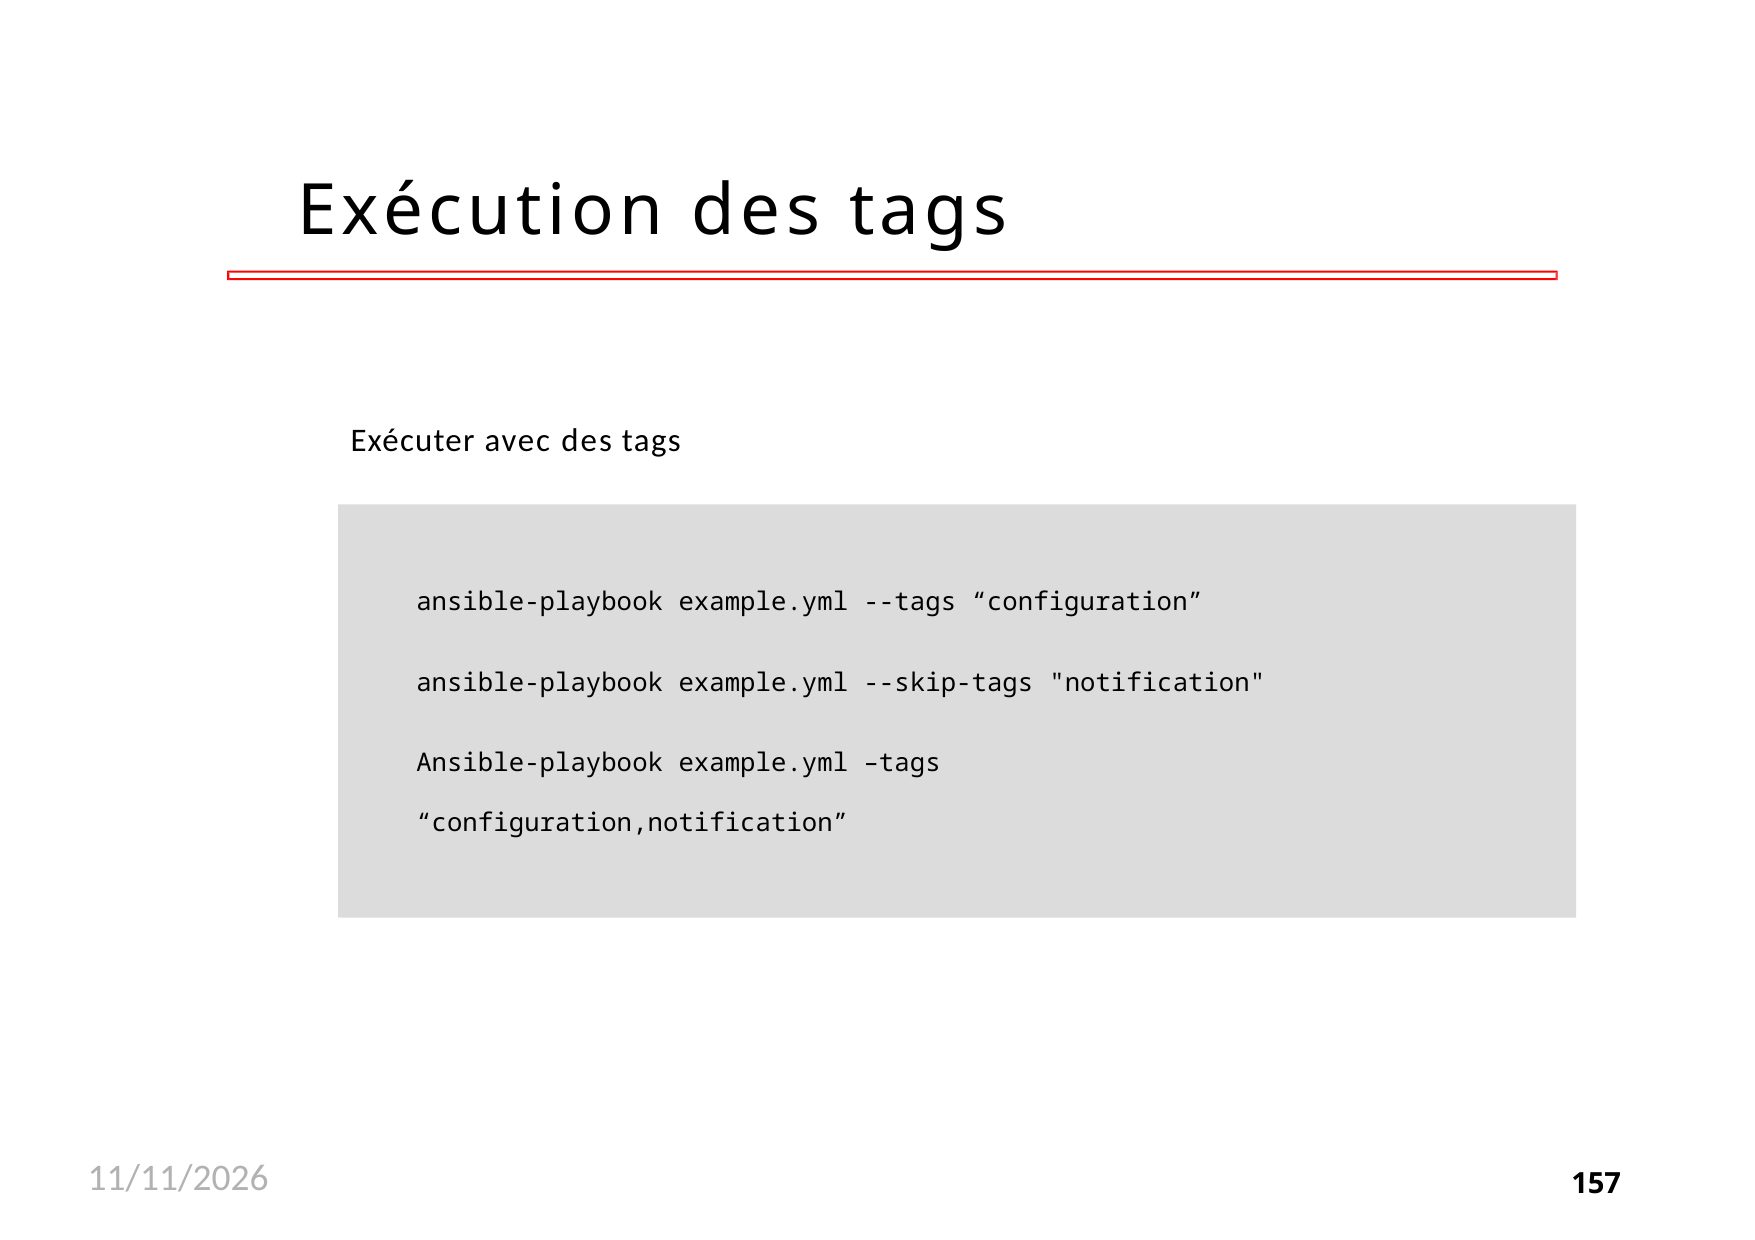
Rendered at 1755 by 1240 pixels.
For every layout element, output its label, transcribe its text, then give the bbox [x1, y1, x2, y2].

text_box ansible-playbook example.yml --tags “configuration” ansible-playbook example.yml --skip-tags "notification" Ansible-playbook example.yml –tags “configuration,notification” [338, 504, 1577, 918]
text_box Exécuter avec des tags [348, 417, 687, 459]
title Exécution des tags [295, 100, 1178, 310]
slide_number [87, 1152, 492, 1215]
slide_number 157 [1567, 1164, 1715, 1215]
